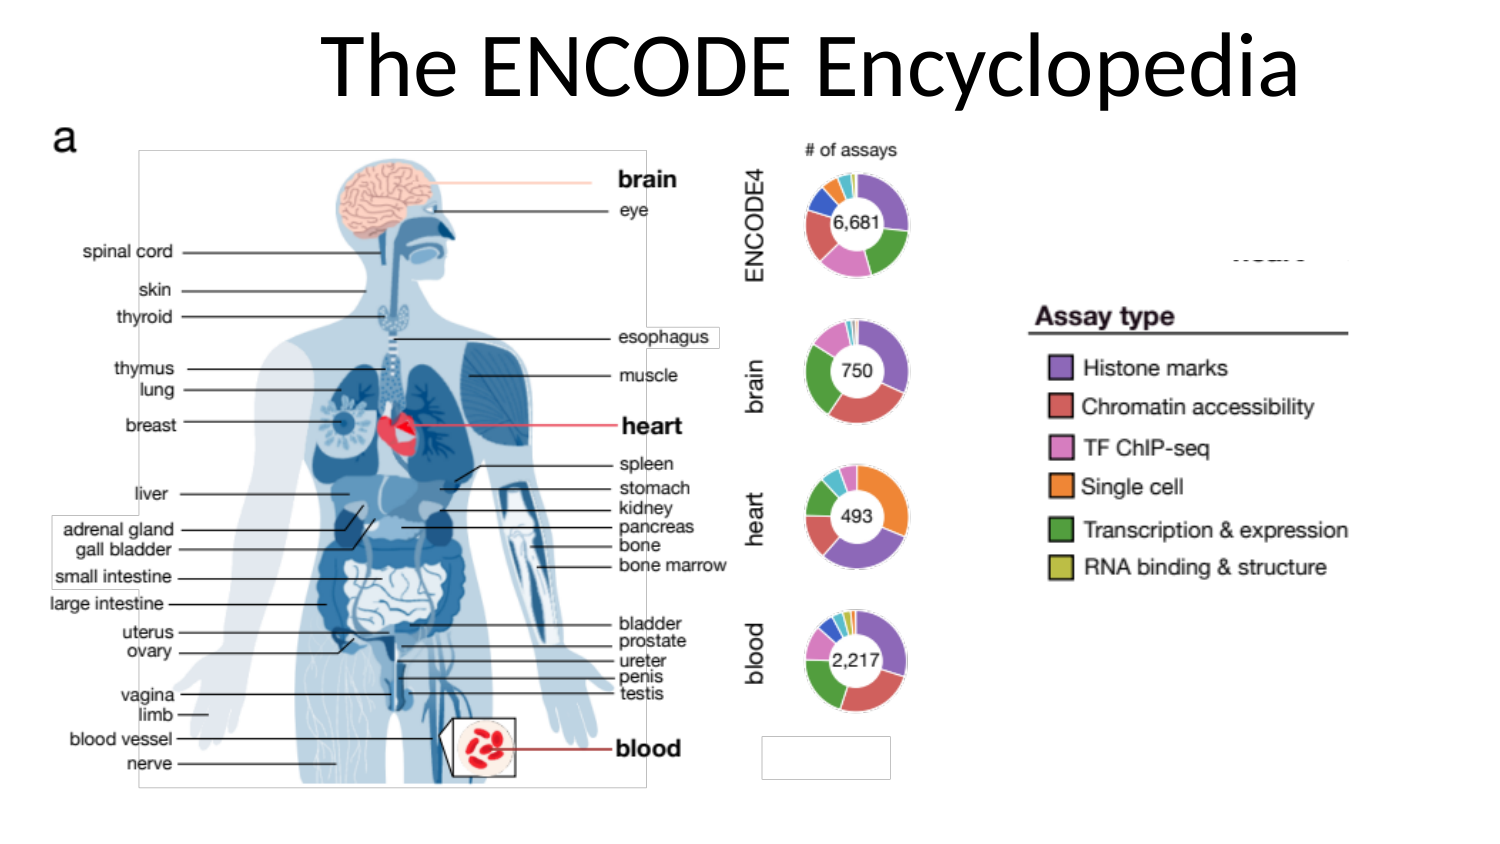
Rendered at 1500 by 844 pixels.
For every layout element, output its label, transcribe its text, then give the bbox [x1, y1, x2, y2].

picture [953, 260, 1362, 636]
picture [18, 125, 939, 799]
text_box The ENCODE Encyclopedia [0, 0, 1500, 169]
